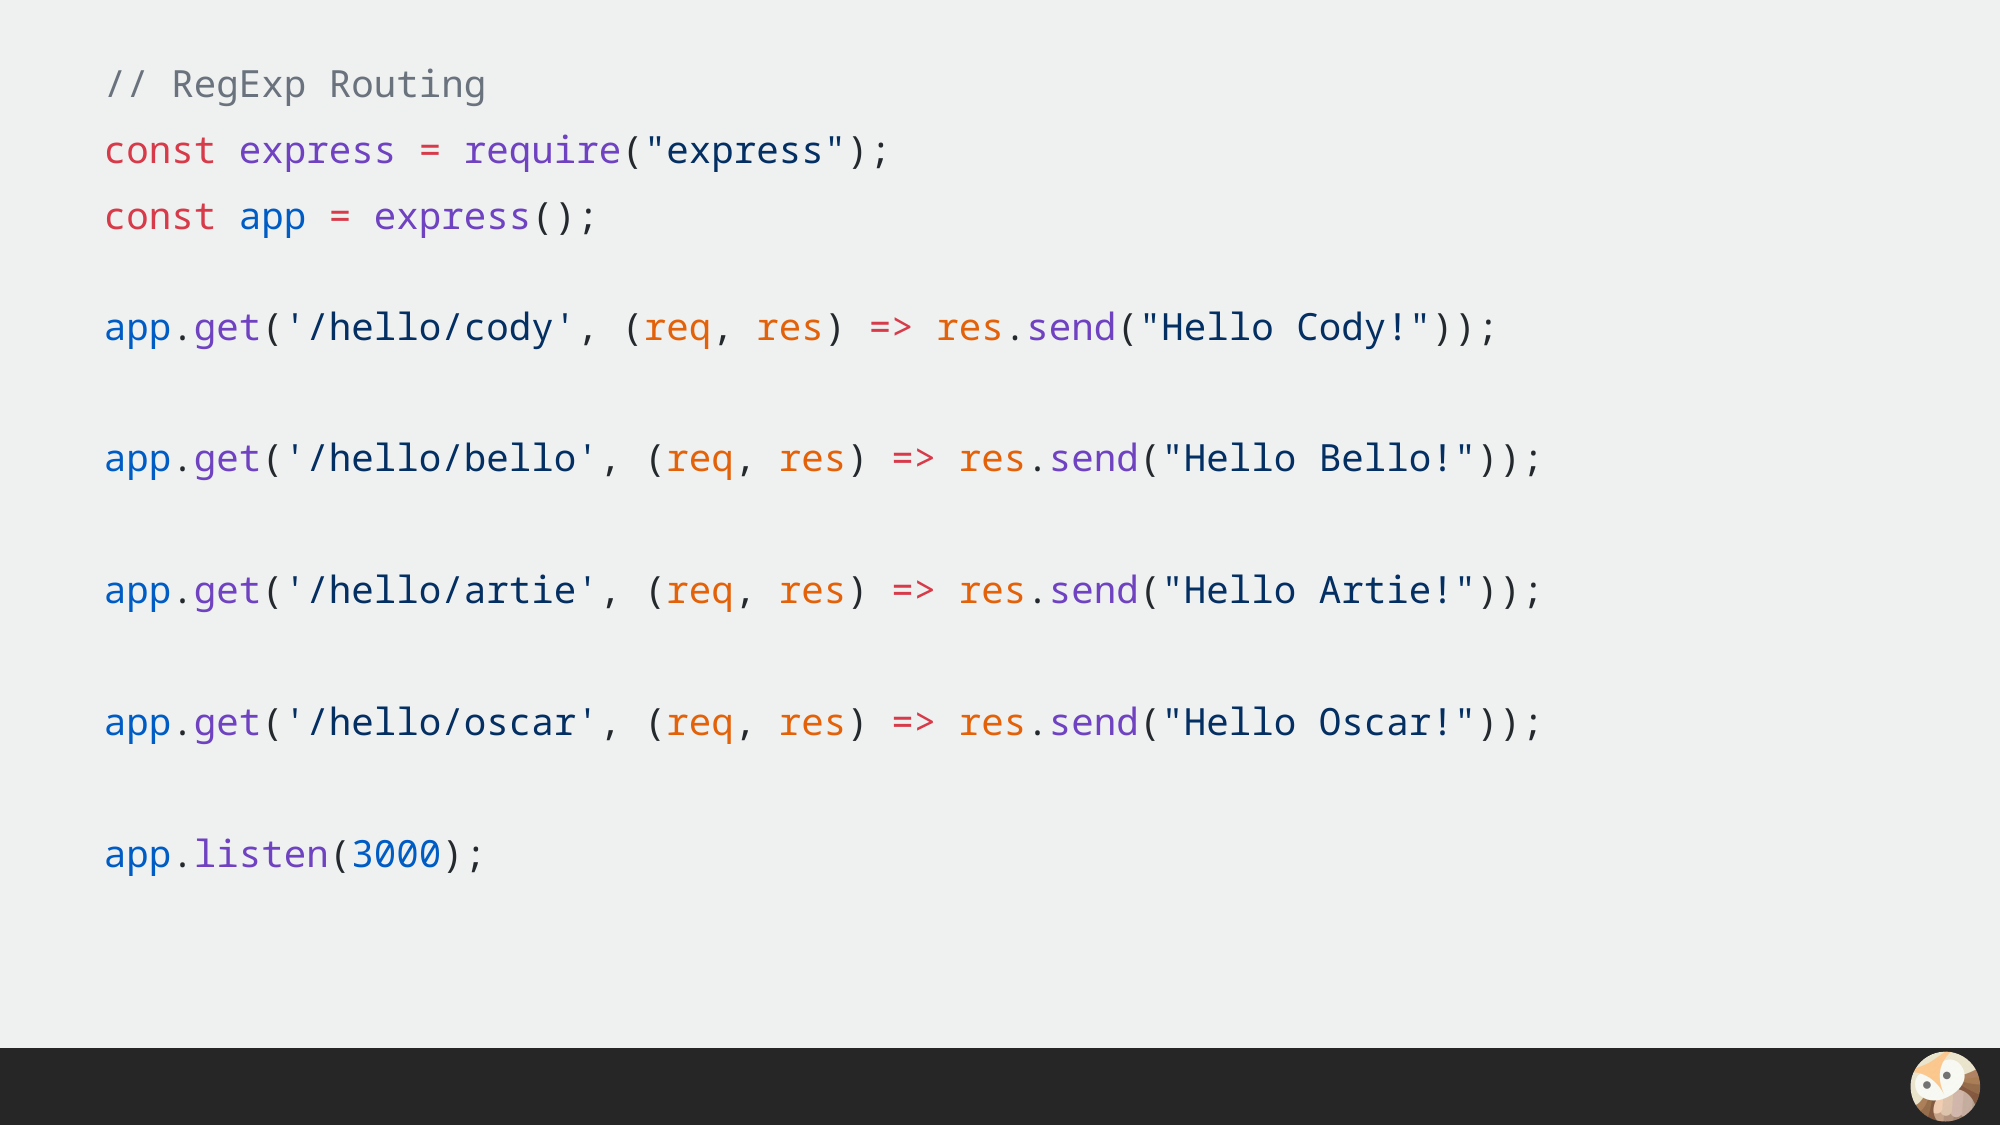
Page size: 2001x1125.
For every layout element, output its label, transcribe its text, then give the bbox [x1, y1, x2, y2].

picture [1910, 1051, 1981, 1122]
list // RegExp Routing const express = require("express"); const app = express(); app.get('/hello/cody', (req, res) => res.send("Hello Cody!")); app.get('/hello/bello', (req, res) => res.send("Hello Bello!")); app.get('/hello/artie', (req, res) => res.send("Hello Artie!")); app.get('/hello/oscar', (req, res) => res.send("Hello Oscar!")); app.listen(3000); [88, 52, 1911, 1034]
